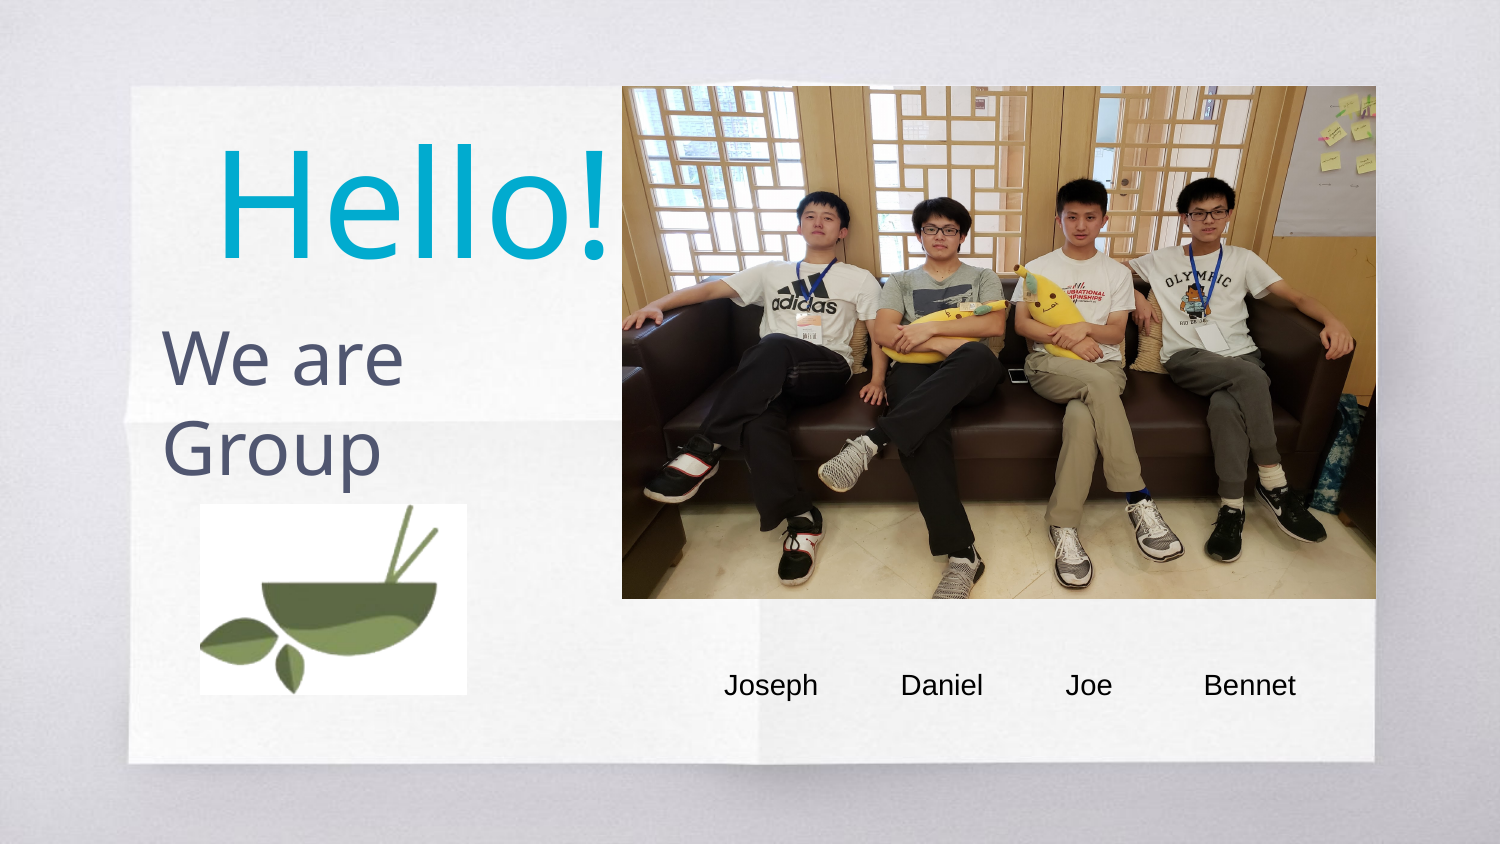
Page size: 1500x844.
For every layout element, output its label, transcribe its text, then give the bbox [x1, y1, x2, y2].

text_box Joseph Daniel Joe Bennet [659, 650, 1342, 714]
title Hello! [200, 109, 617, 300]
subtitle We are Group A！ [150, 299, 610, 528]
picture [0, 0, 1500, 844]
